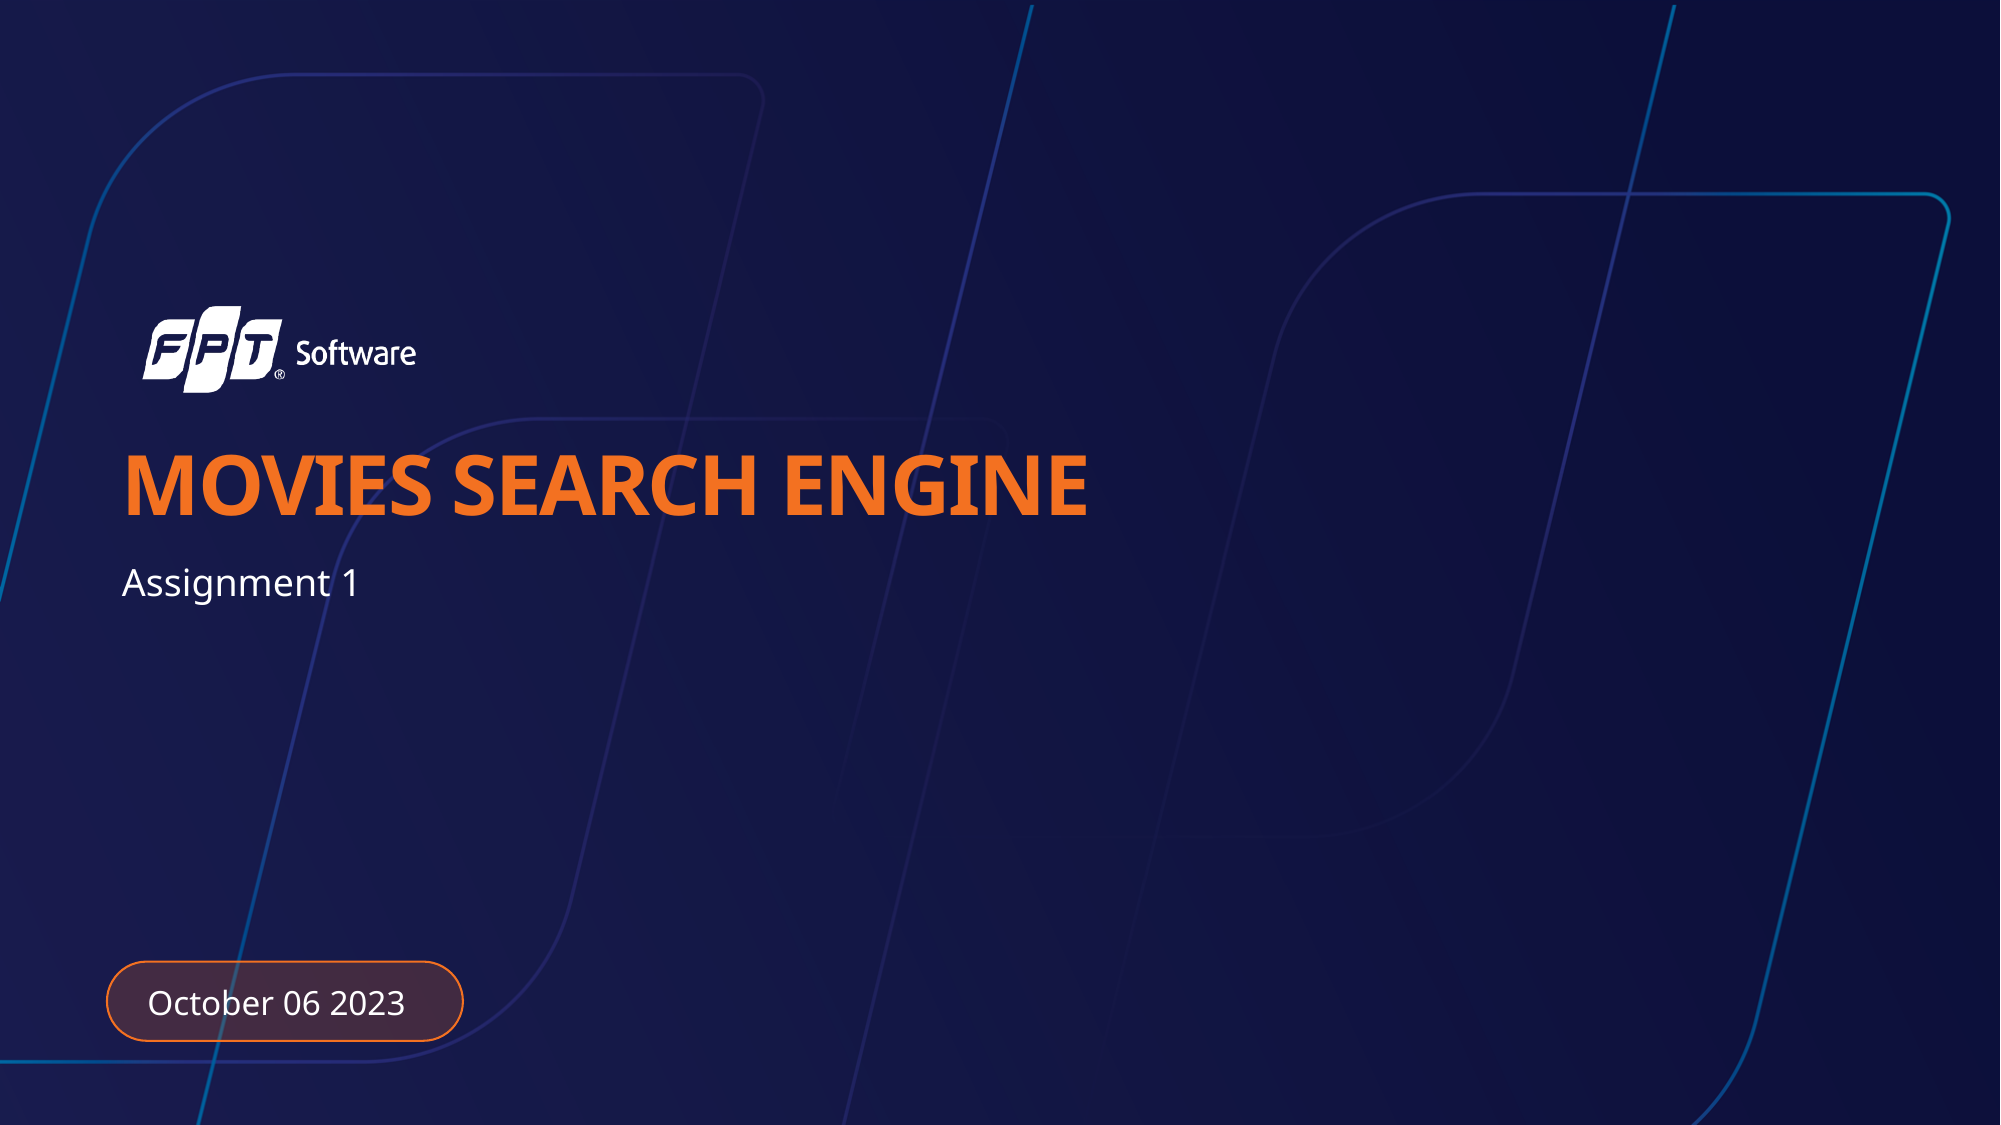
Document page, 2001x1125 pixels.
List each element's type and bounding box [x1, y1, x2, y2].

picture [0, 0, 2000, 1125]
text_box [106, 961, 535, 1041]
